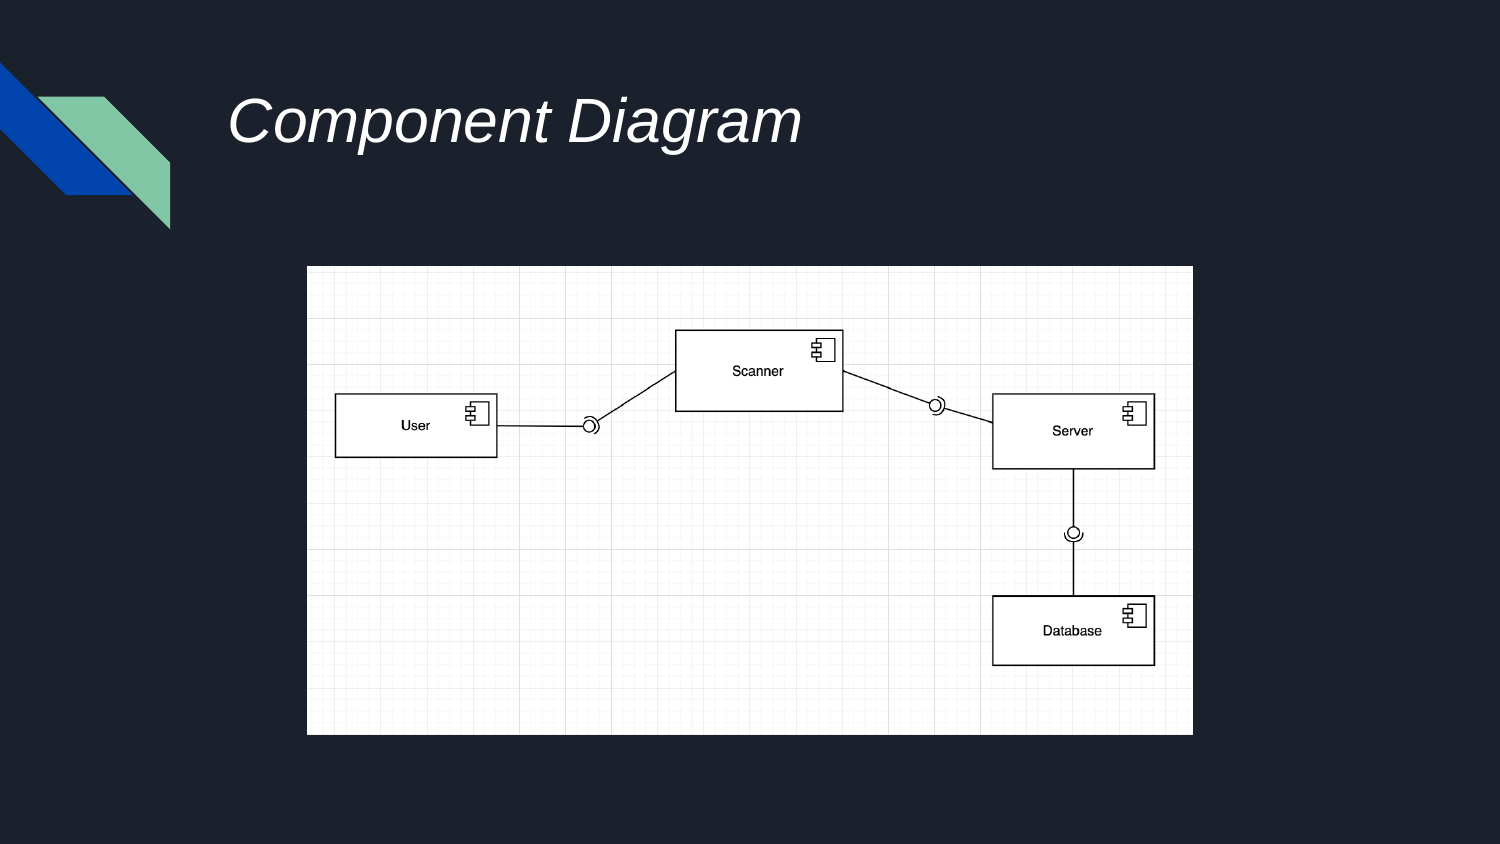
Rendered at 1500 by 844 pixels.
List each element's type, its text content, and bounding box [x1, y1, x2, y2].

picture [307, 266, 1193, 735]
title Component Diagram [212, 64, 1368, 215]
